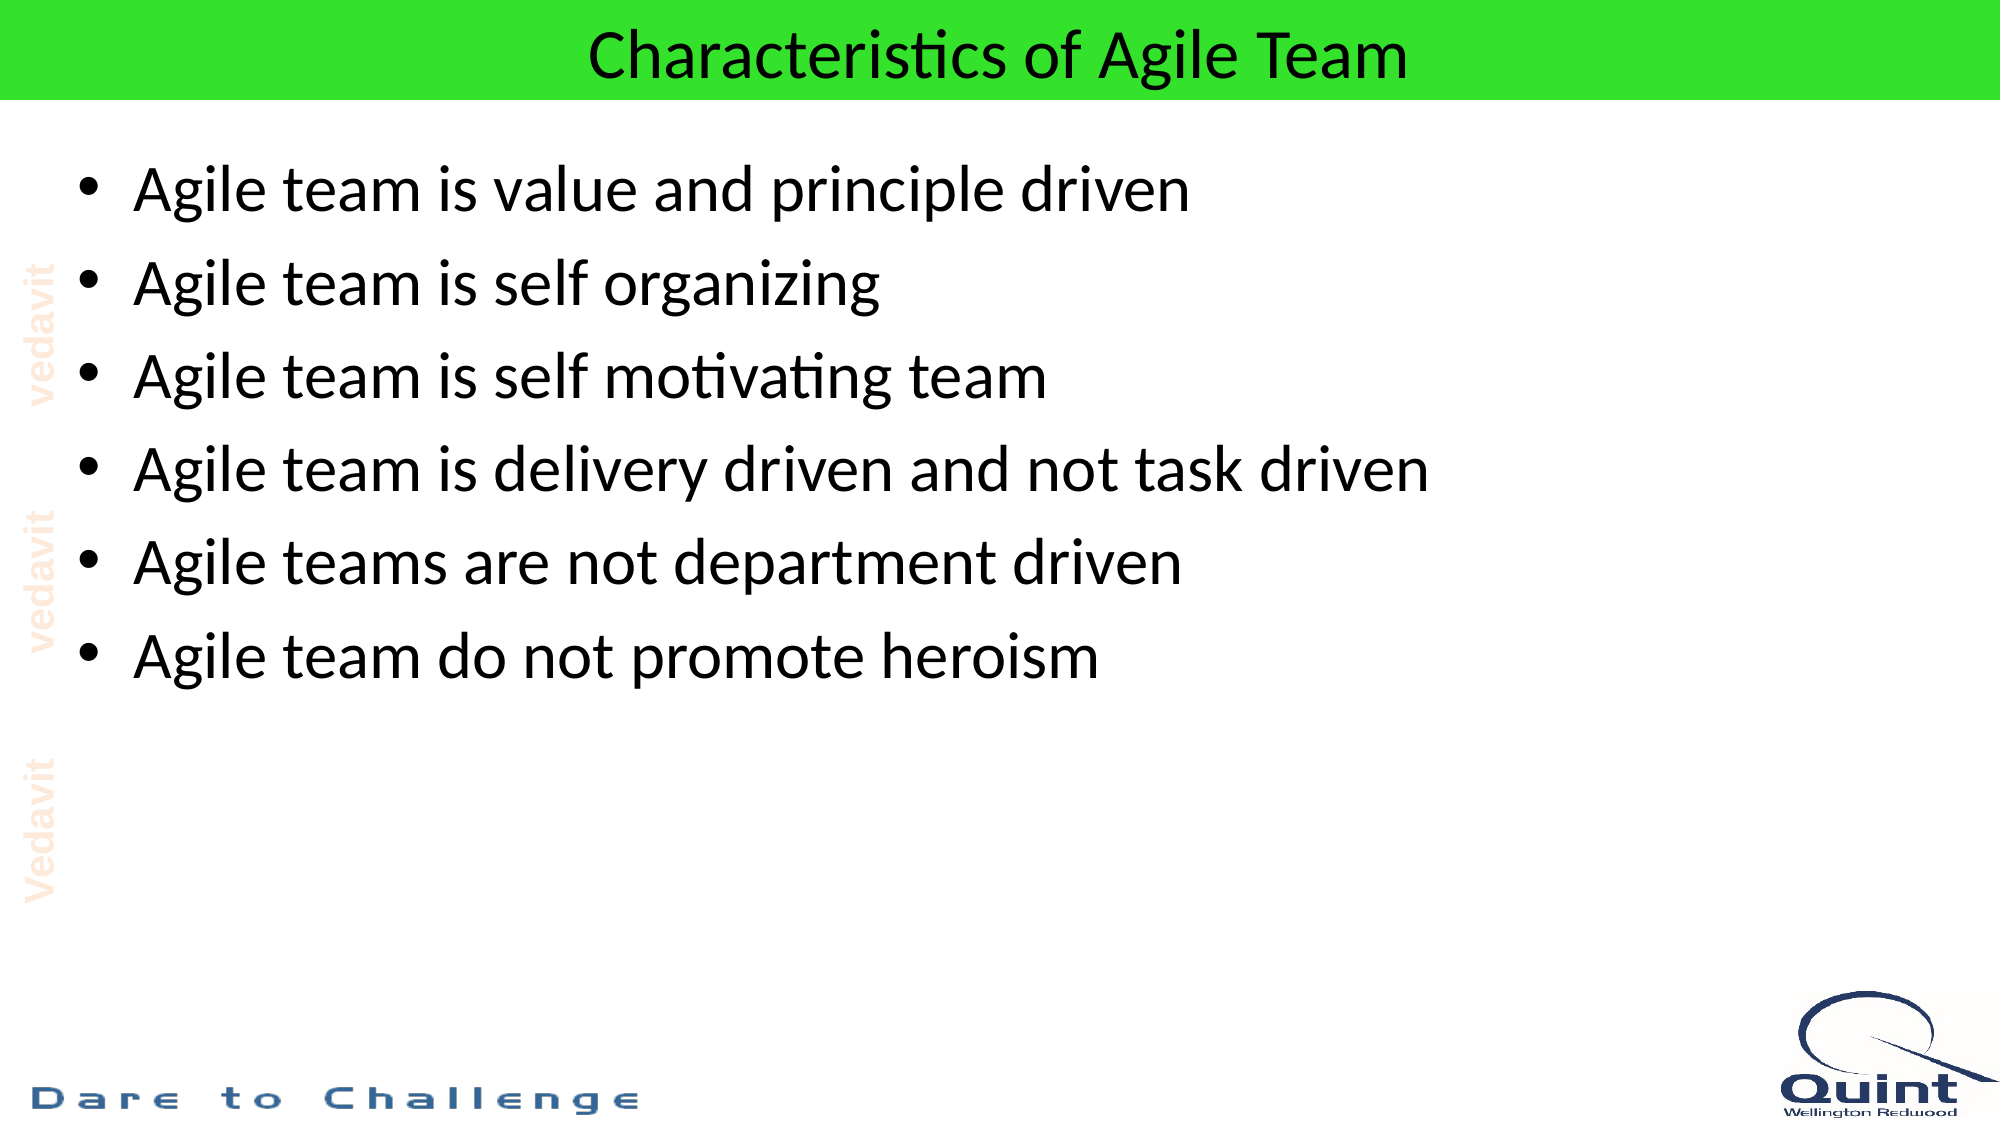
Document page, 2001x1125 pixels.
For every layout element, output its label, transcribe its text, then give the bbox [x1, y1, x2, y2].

list Agile team is value and principle driven Agile team is self organizing Agile team is self motivating team Agile team is delivery driven and not task driven Agile teams are not department driven Agile team do not promote heroism [62, 137, 1938, 1013]
picture [0, 1071, 690, 1125]
title Characteristics of Agile Team [0, 0, 2000, 100]
picture [1781, 991, 2000, 1118]
